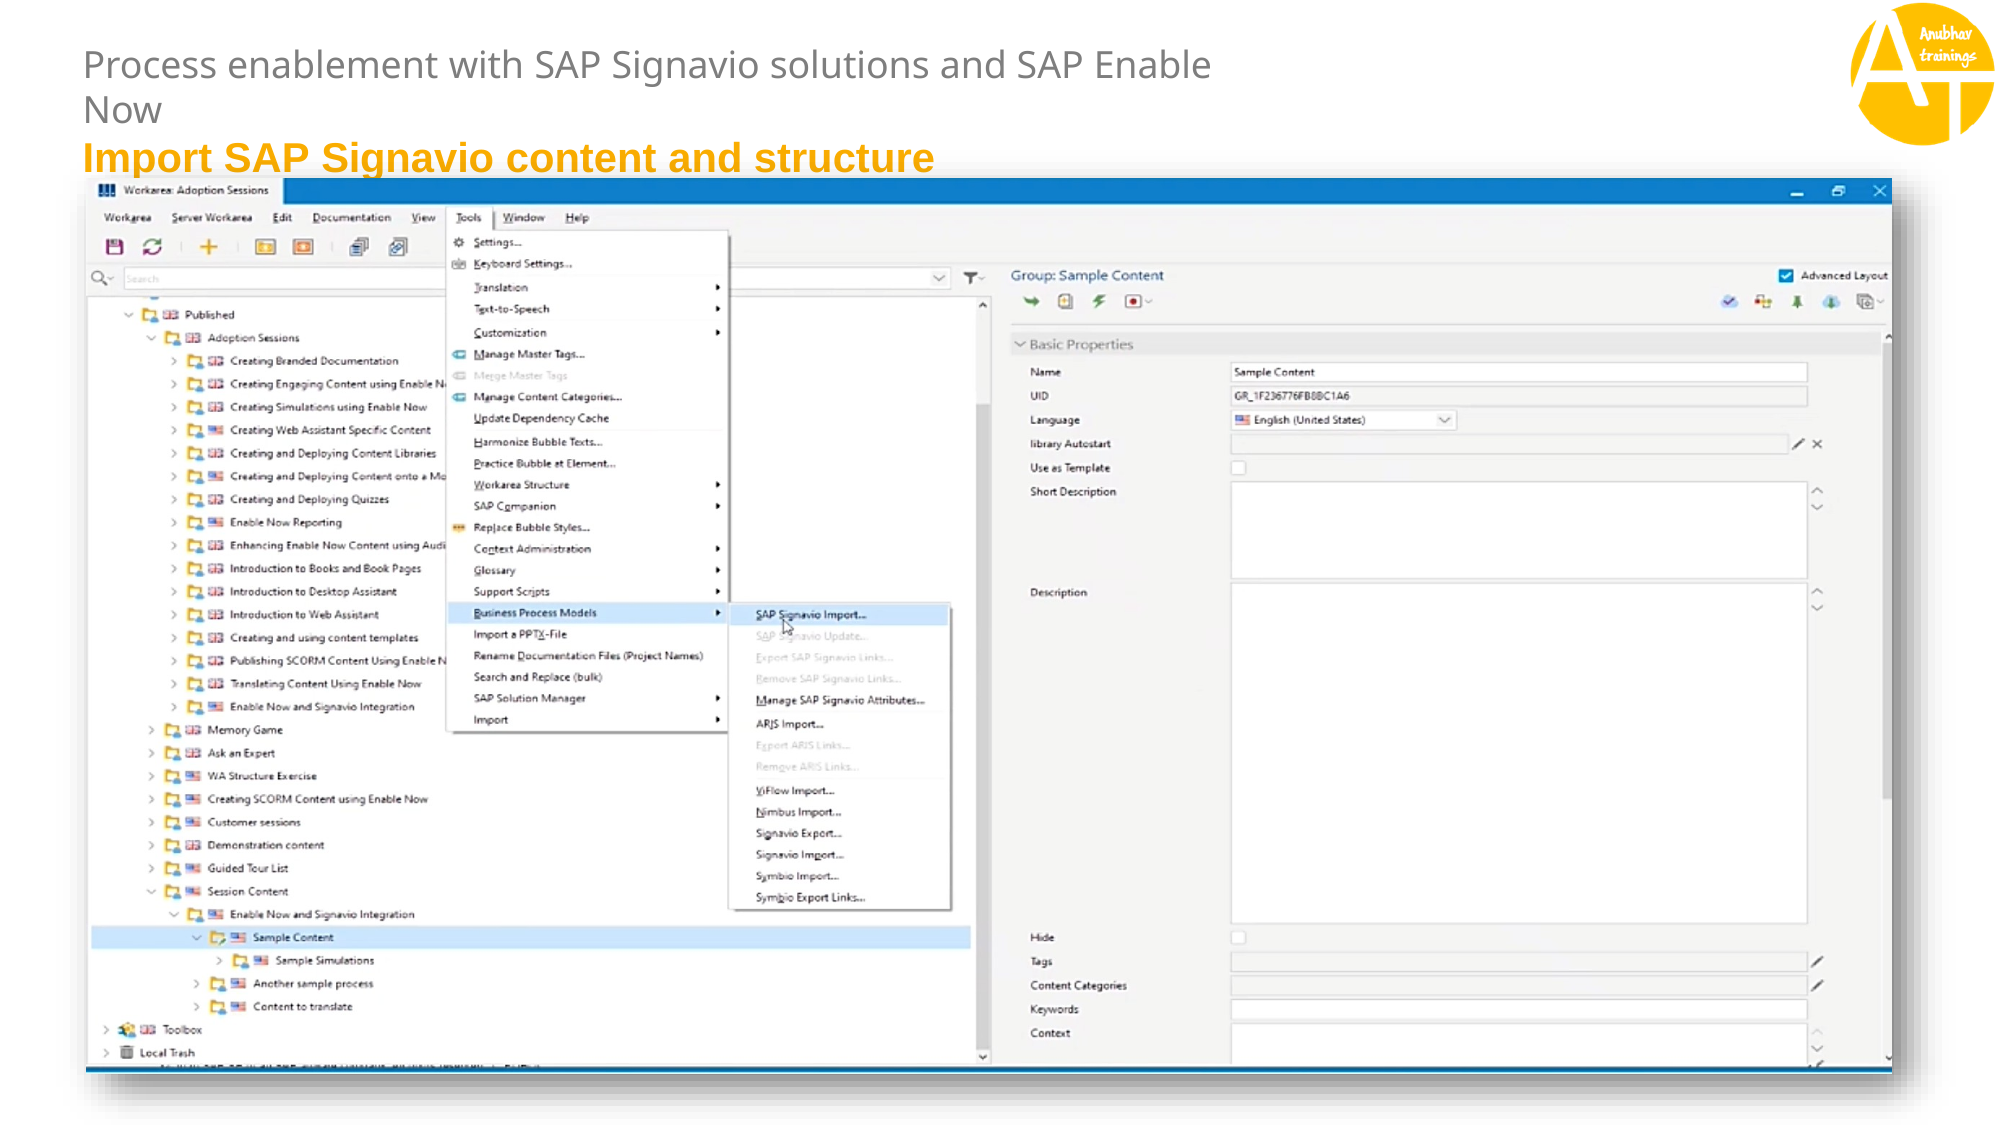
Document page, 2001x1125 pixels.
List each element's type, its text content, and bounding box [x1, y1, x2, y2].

title Process enablement with SAP Signavio solutions and SAP Enable Now Import SAP Signavio content and structure [80, 39, 1271, 143]
picture [1836, 0, 2000, 157]
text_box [49, 144, 1963, 1125]
